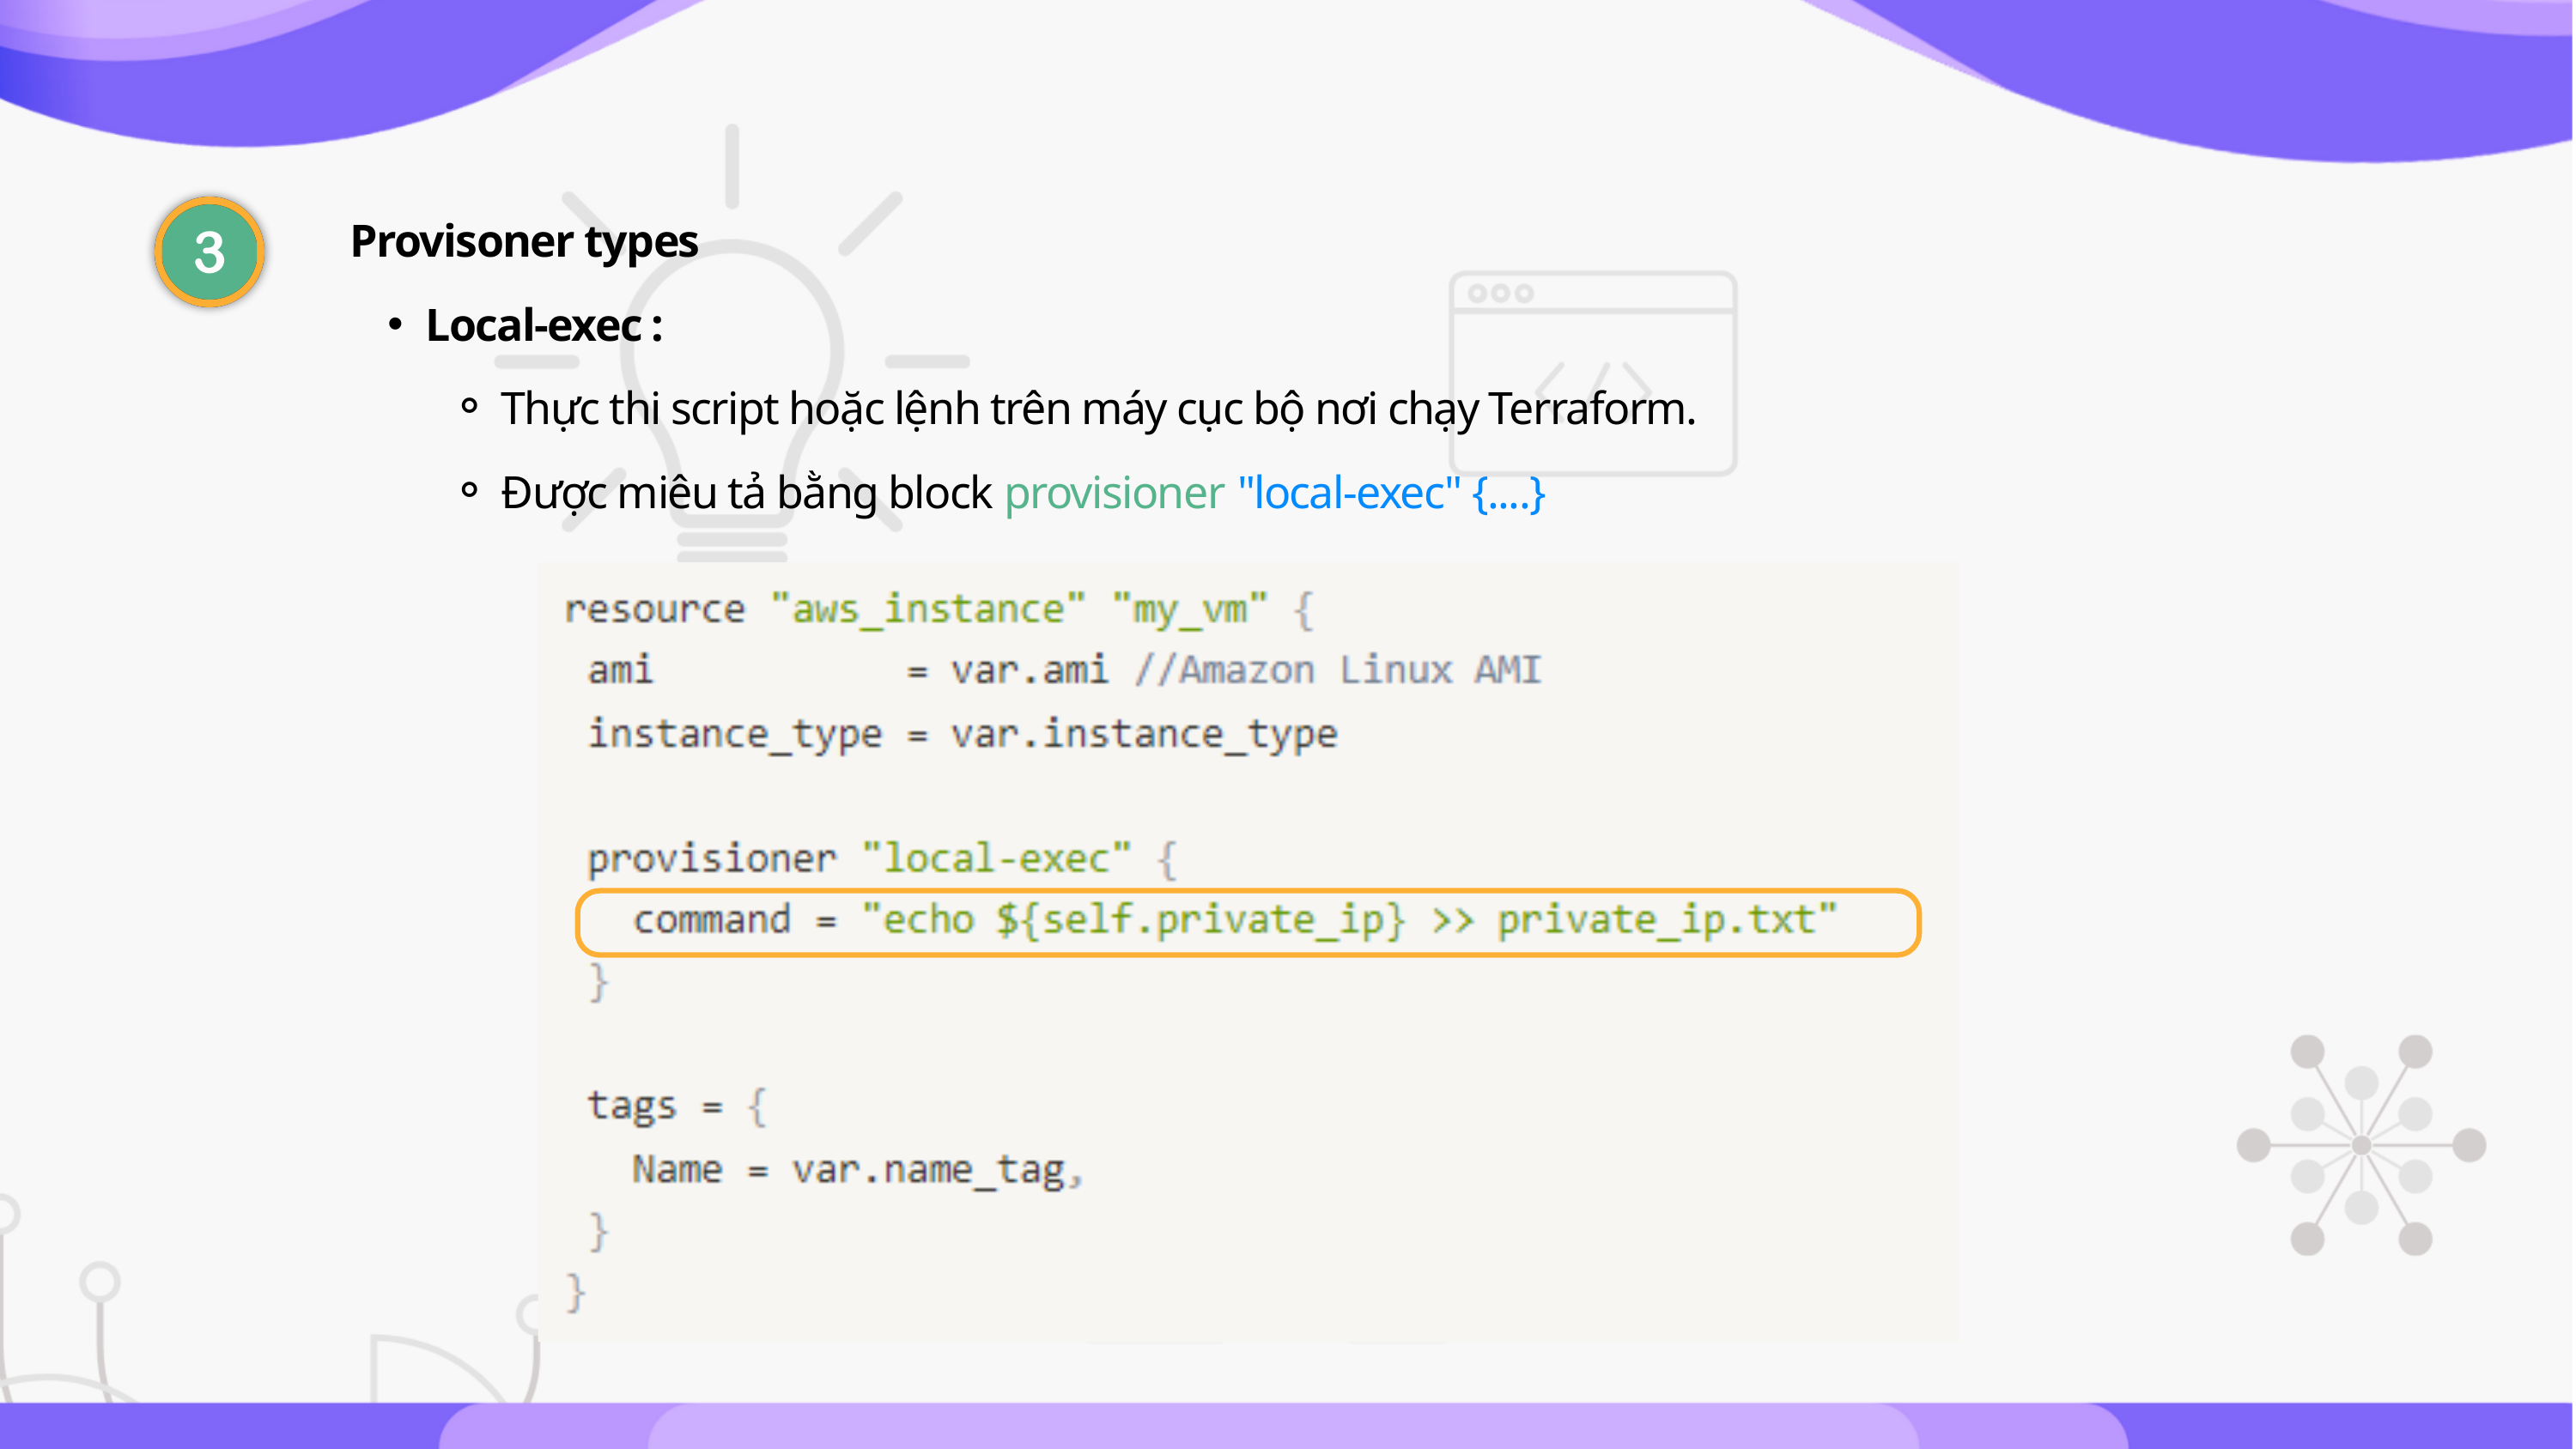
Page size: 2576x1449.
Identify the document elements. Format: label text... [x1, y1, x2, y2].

text_box [161, 204, 258, 300]
text_box [538, 562, 1959, 1343]
text_box [155, 197, 264, 307]
text_box [0, 0, 2573, 1449]
text_box [144, 187, 275, 317]
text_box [577, 890, 1920, 955]
text_box Provisoner types Local-exec : Thực thi script hoặc lệnh trên máy cục bộ nơi chạy Terraform. Được miêu tả bằng block provisioner "local-exec" {....} [349, 182, 2267, 518]
